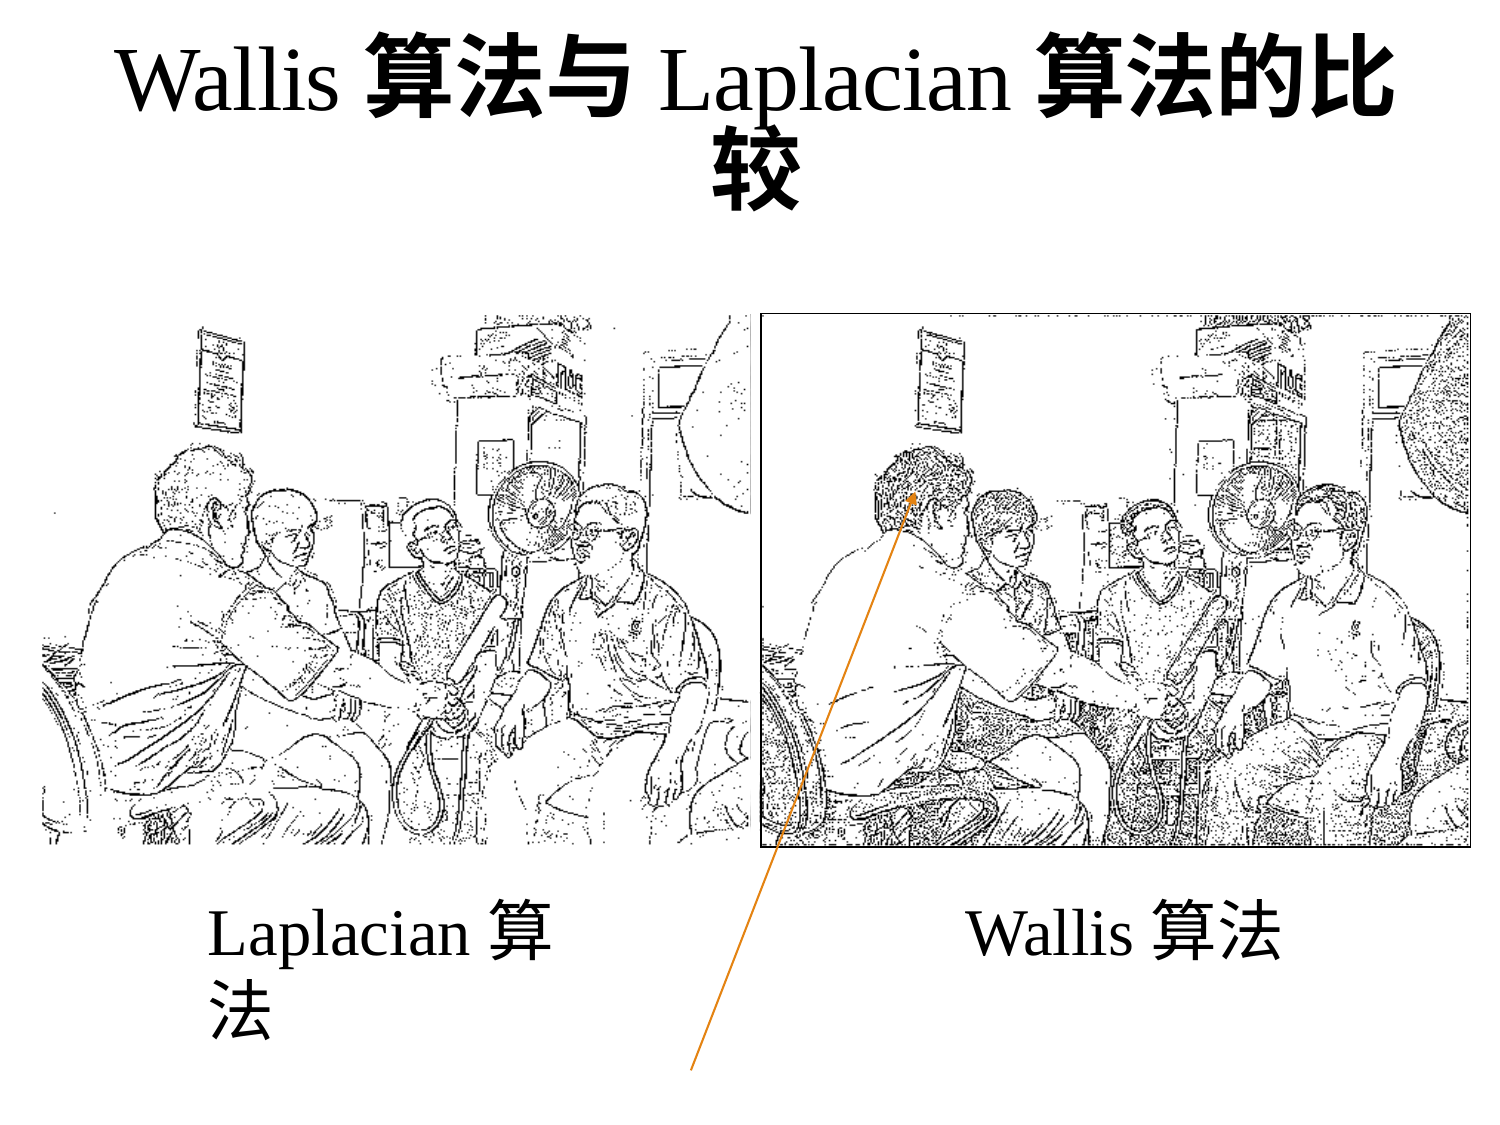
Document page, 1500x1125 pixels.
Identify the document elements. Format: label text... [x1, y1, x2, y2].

title Wallis算法与Laplacian算法的比较 [88, 42, 1424, 231]
text_box Wallis算法 [950, 881, 1318, 977]
picture [40, 313, 752, 847]
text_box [690, 491, 916, 1071]
picture [759, 313, 1471, 847]
text_box Laplacian算法 [193, 881, 633, 1057]
